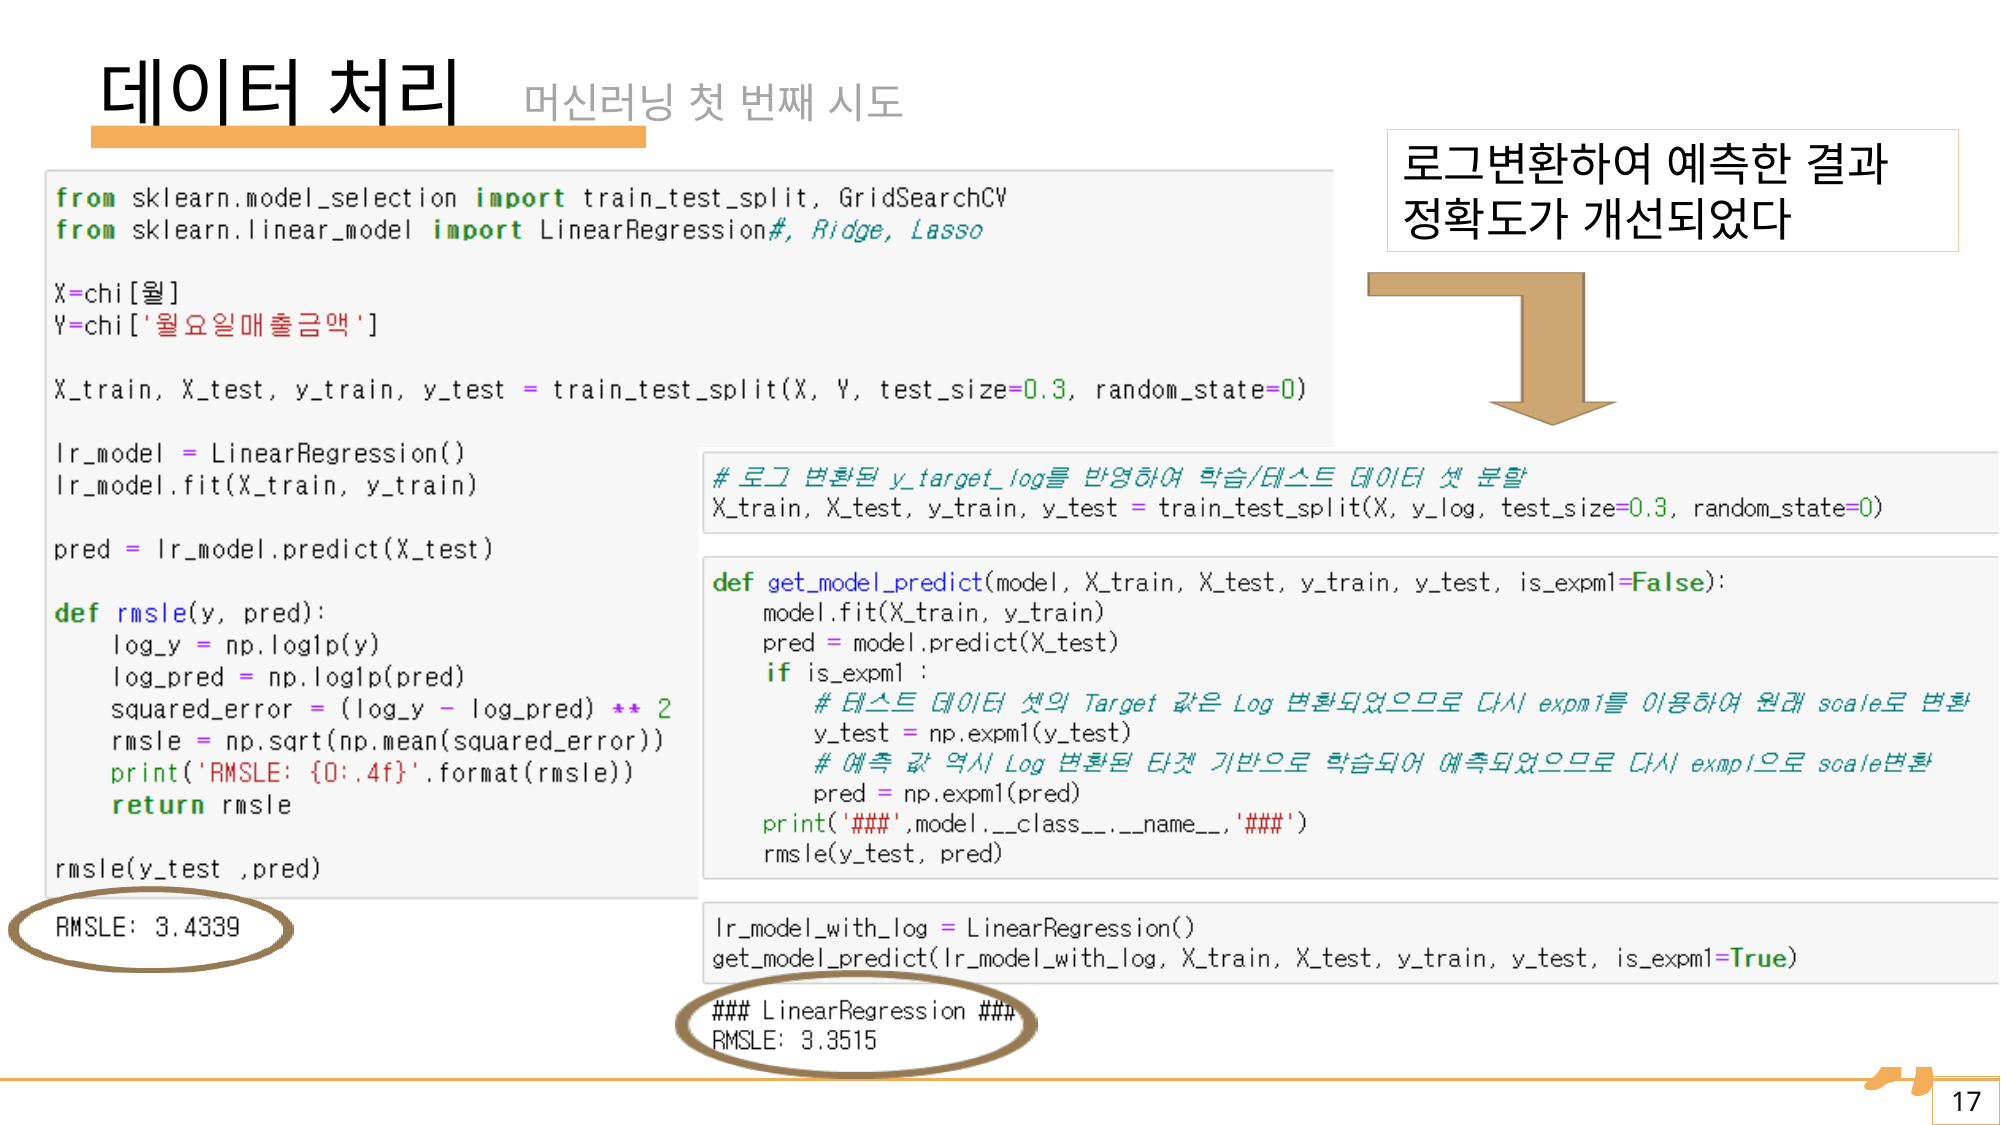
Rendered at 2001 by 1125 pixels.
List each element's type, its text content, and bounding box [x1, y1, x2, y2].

text_box 머신러닝 첫 번째 시도 [515, 76, 1425, 127]
text_box 데이터 처리 [647, 127, 1000, 137]
text_box 로그변환하여 예측한 결과 정확도가 개선되었다 [1387, 129, 1959, 252]
picture [8, 154, 2000, 1079]
text_box 17 [1932, 1076, 2000, 1125]
text_box 데이터 처리 [91, 46, 1000, 125]
text_box [90, 125, 647, 149]
